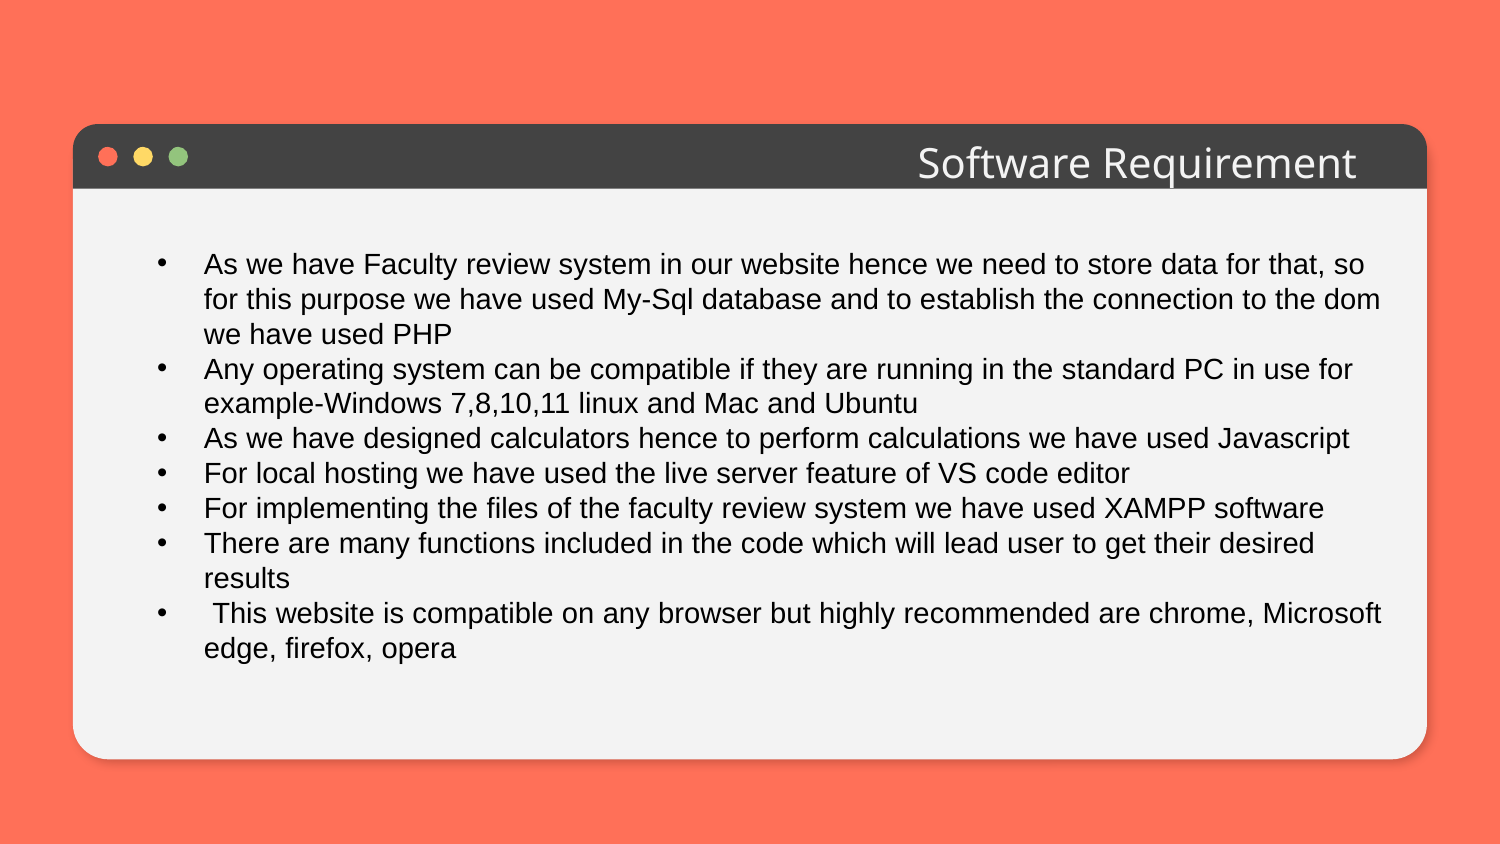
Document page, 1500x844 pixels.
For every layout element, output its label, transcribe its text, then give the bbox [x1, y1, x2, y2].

title Software Requirement [750, 132, 1383, 186]
text_box As we have Faculty review system in our website hence we need to store data for that, so for this purpose we have used My-Sql database and to establish the connection to the dom we have used PHP Any operating system can be compatible if they are running in the standard PC in use for example-Windows 7,8,10,11 linux and Mac and Ubuntu As we have designed calculators hence to perform calculations we have used Javascript For local hosting we have used the live server feature of VS code editor For implementing the files of the faculty review system we have used XAMPP software There are many functions included in the code which will lead user to get their desired results This website is compatible on any browser but highly recommended are chrome, Microsoft edge, firefox, opera [142, 237, 1400, 672]
